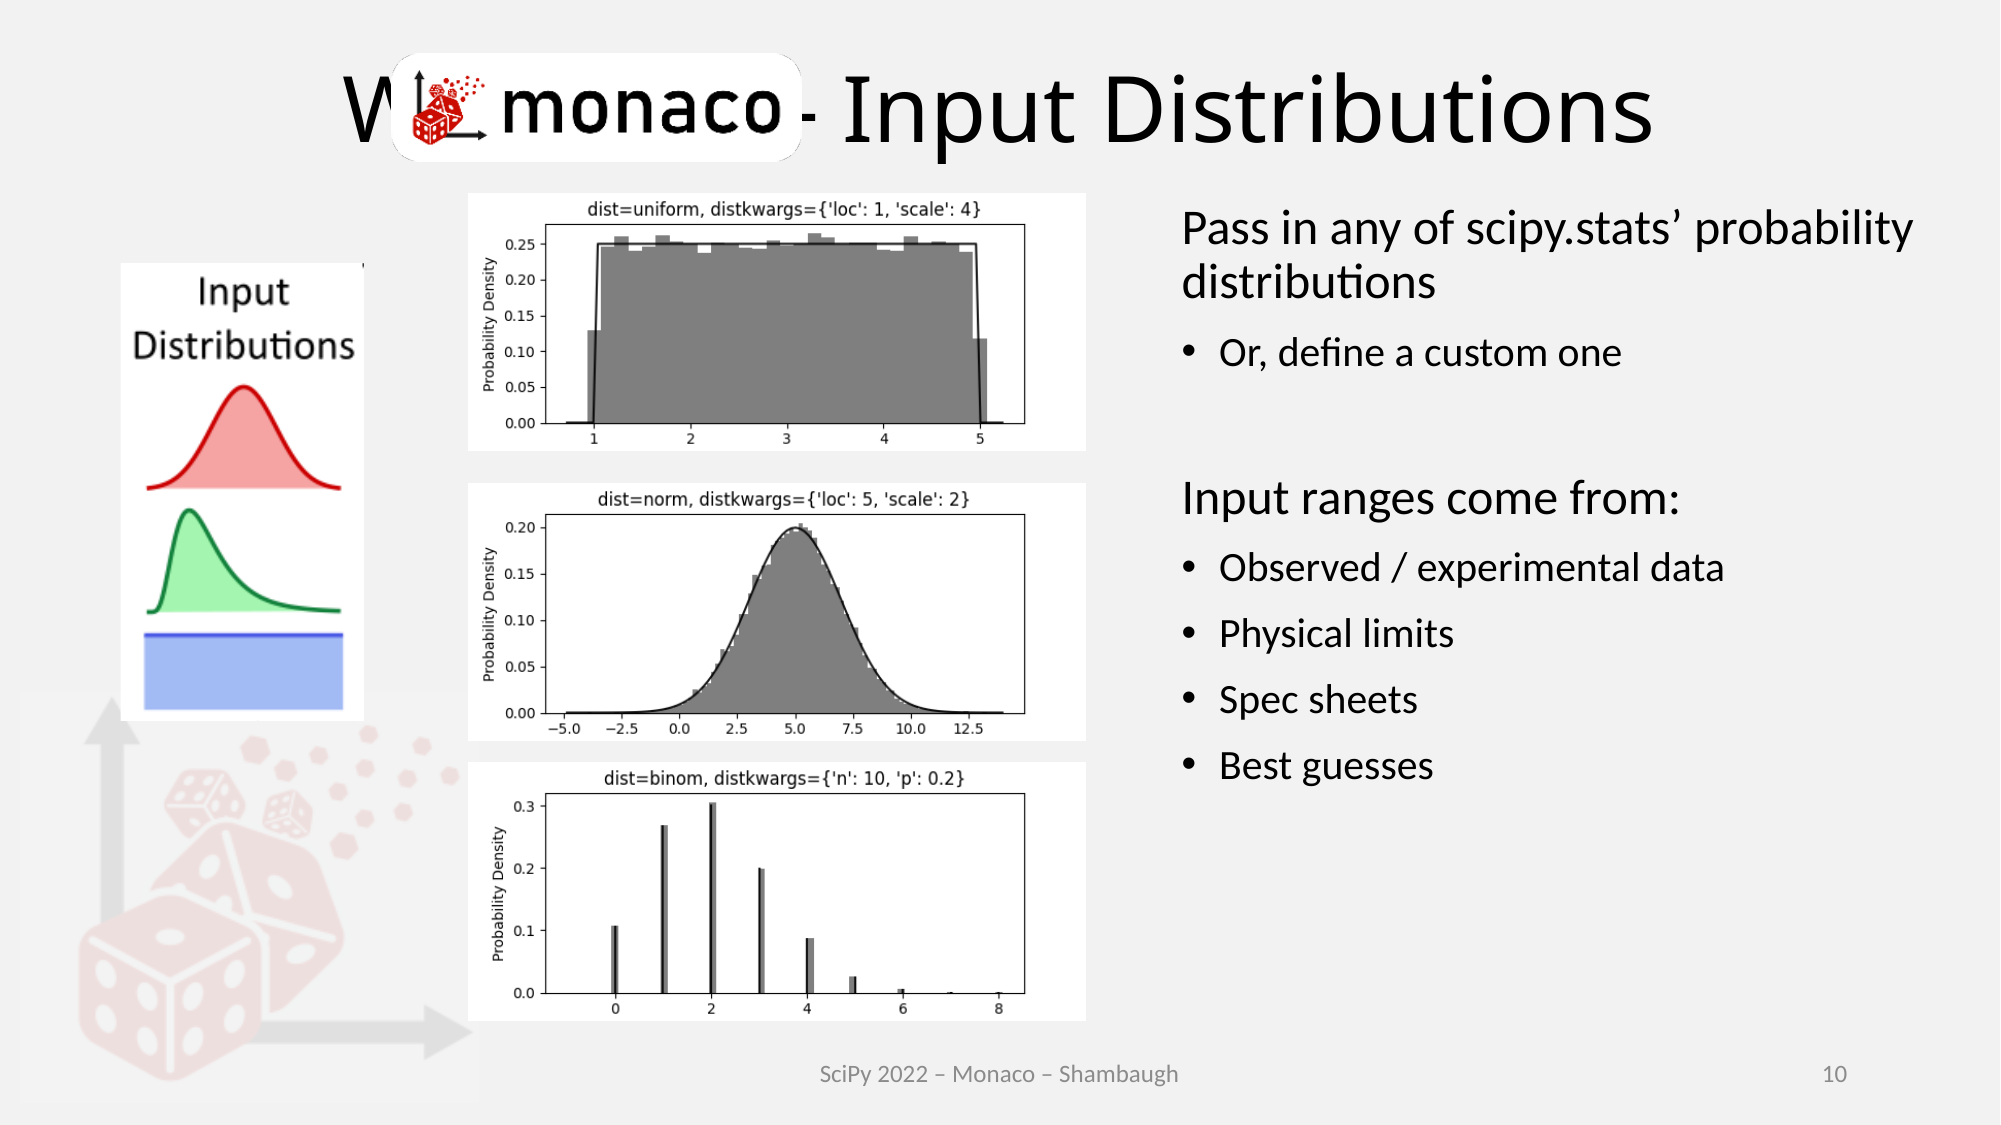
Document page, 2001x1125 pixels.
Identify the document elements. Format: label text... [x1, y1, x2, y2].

picture [468, 762, 1086, 1021]
slide_number 10 [1412, 1042, 1863, 1103]
picture [120, 263, 364, 721]
picture [468, 483, 1086, 741]
title Workflow – Input Distributions [137, 4, 1863, 222]
footer SciPy 2022 – Monaco – Shambaugh [662, 1042, 1338, 1103]
picture [468, 193, 1086, 451]
picture [391, 53, 802, 162]
list Pass in any of scipy.stats’ probability distributions Or, define a custom one Input ranges come from: Observed / experimental data Physical limits Spec sheets Best guesses [1166, 193, 1967, 1014]
